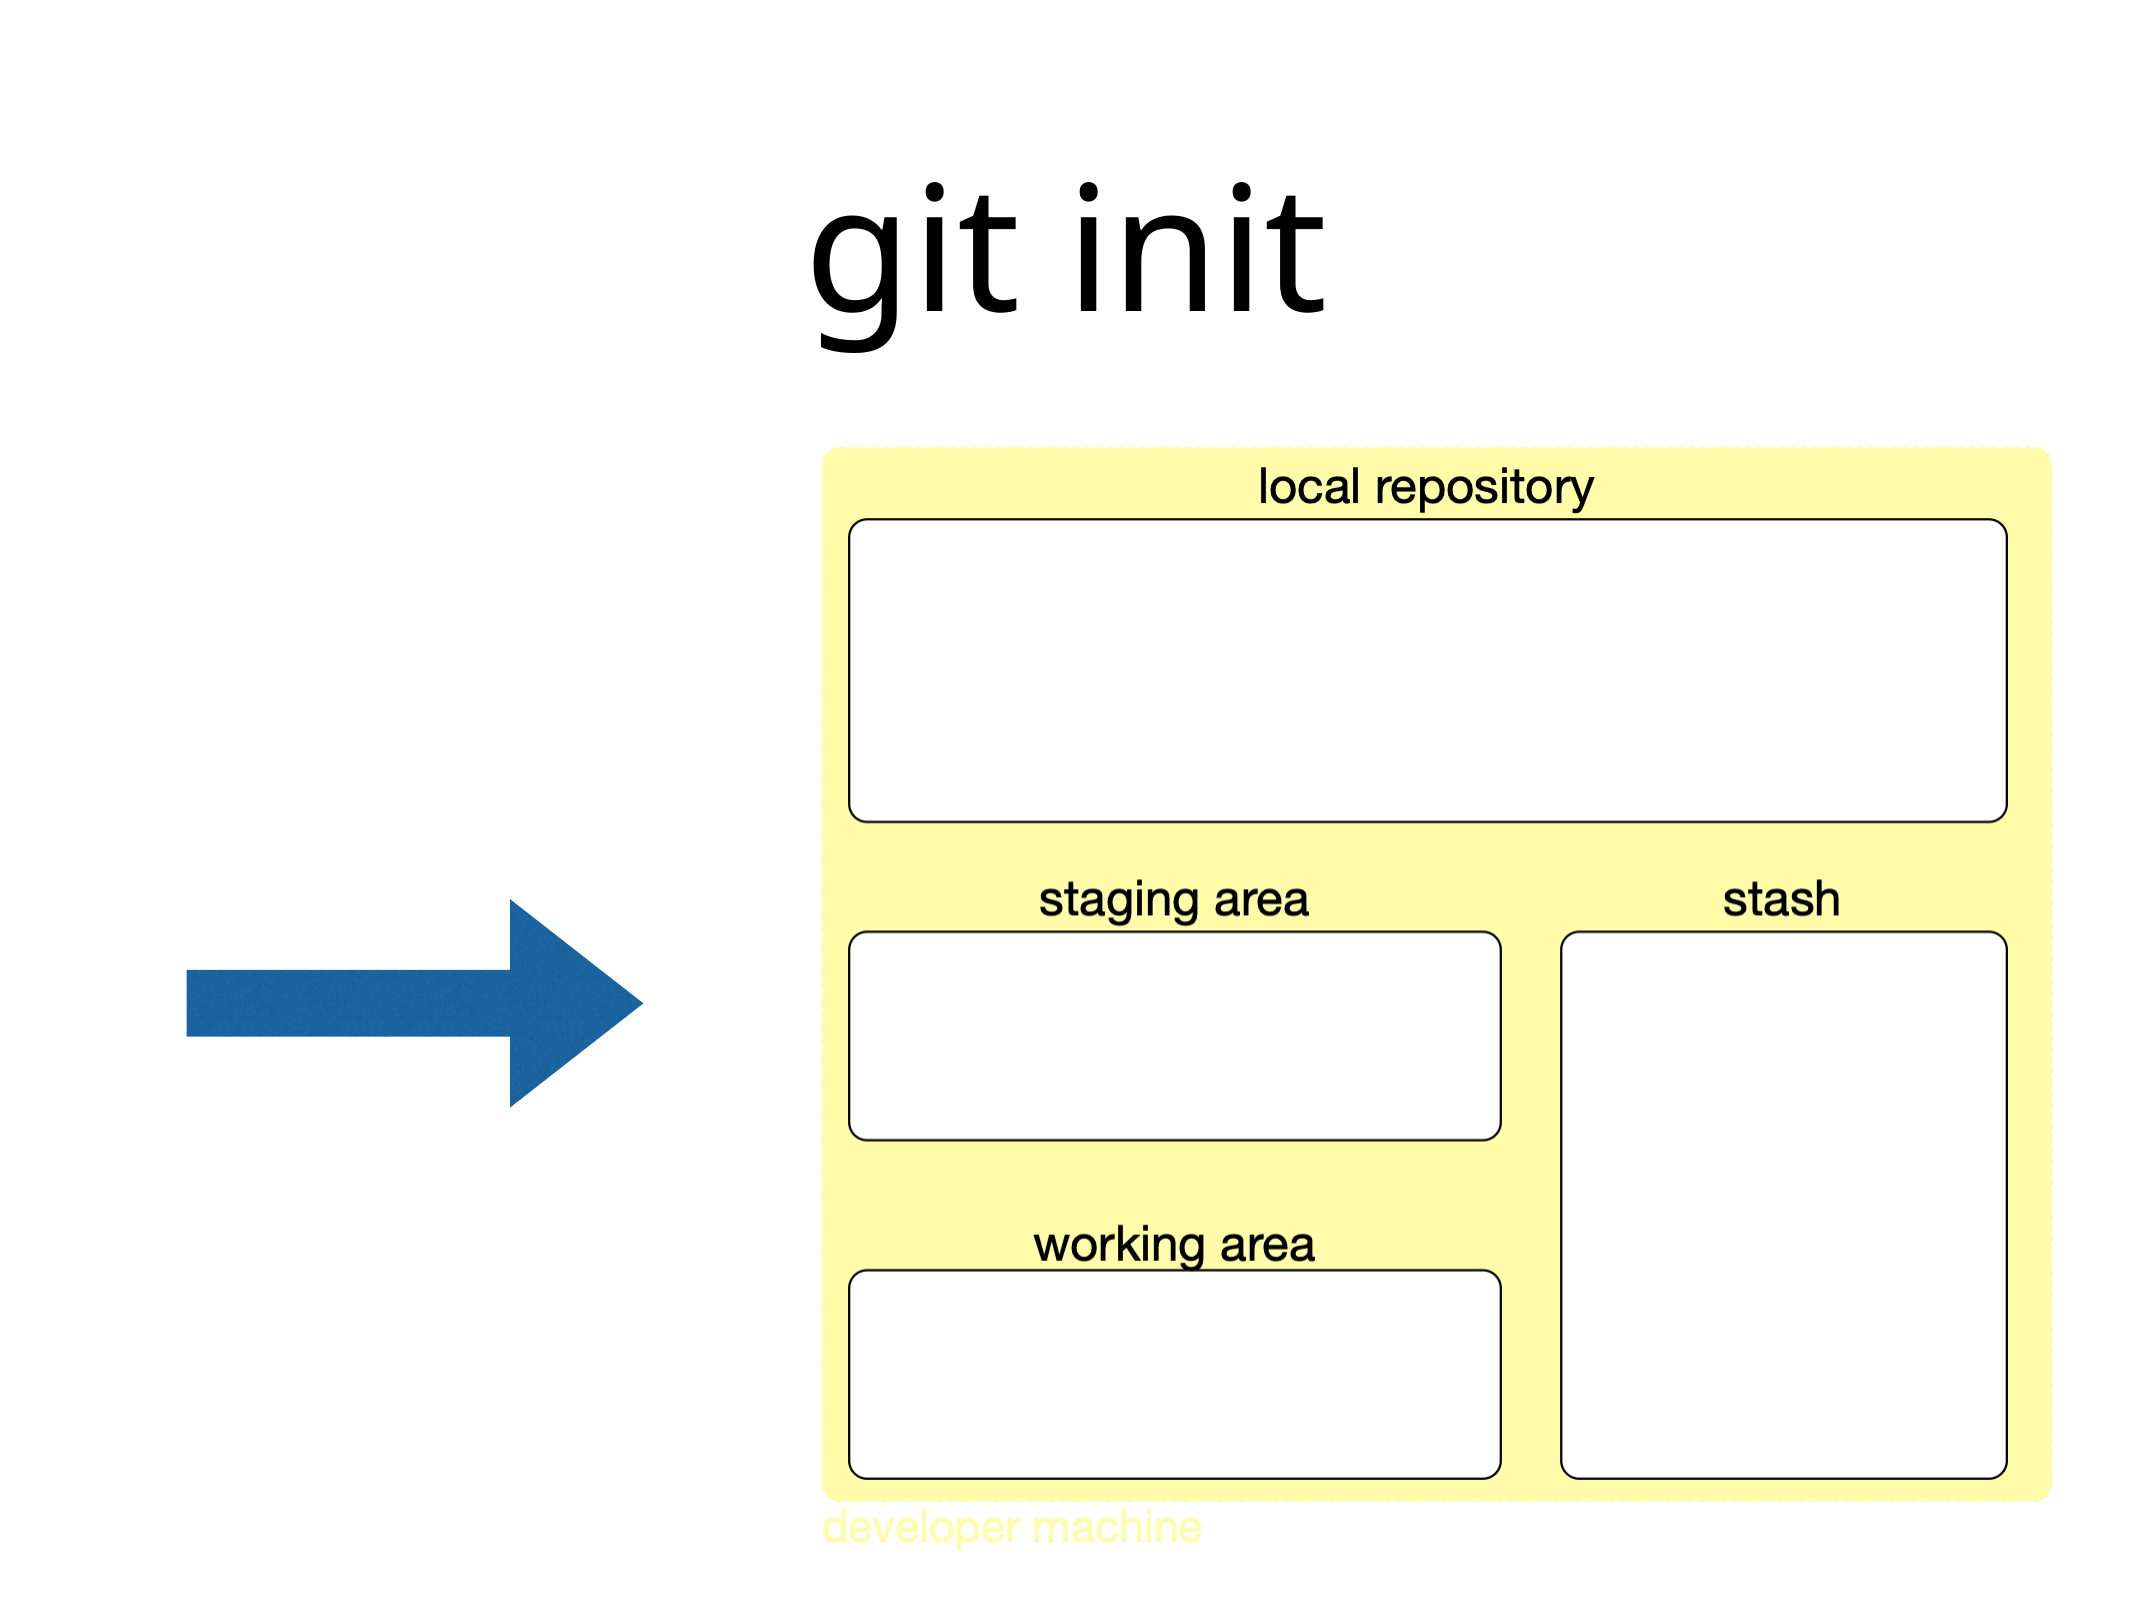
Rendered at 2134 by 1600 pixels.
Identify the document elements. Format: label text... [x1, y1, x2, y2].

text_box [186, 899, 644, 1108]
picture [809, 442, 2056, 1565]
title git init [207, 41, 1926, 443]
